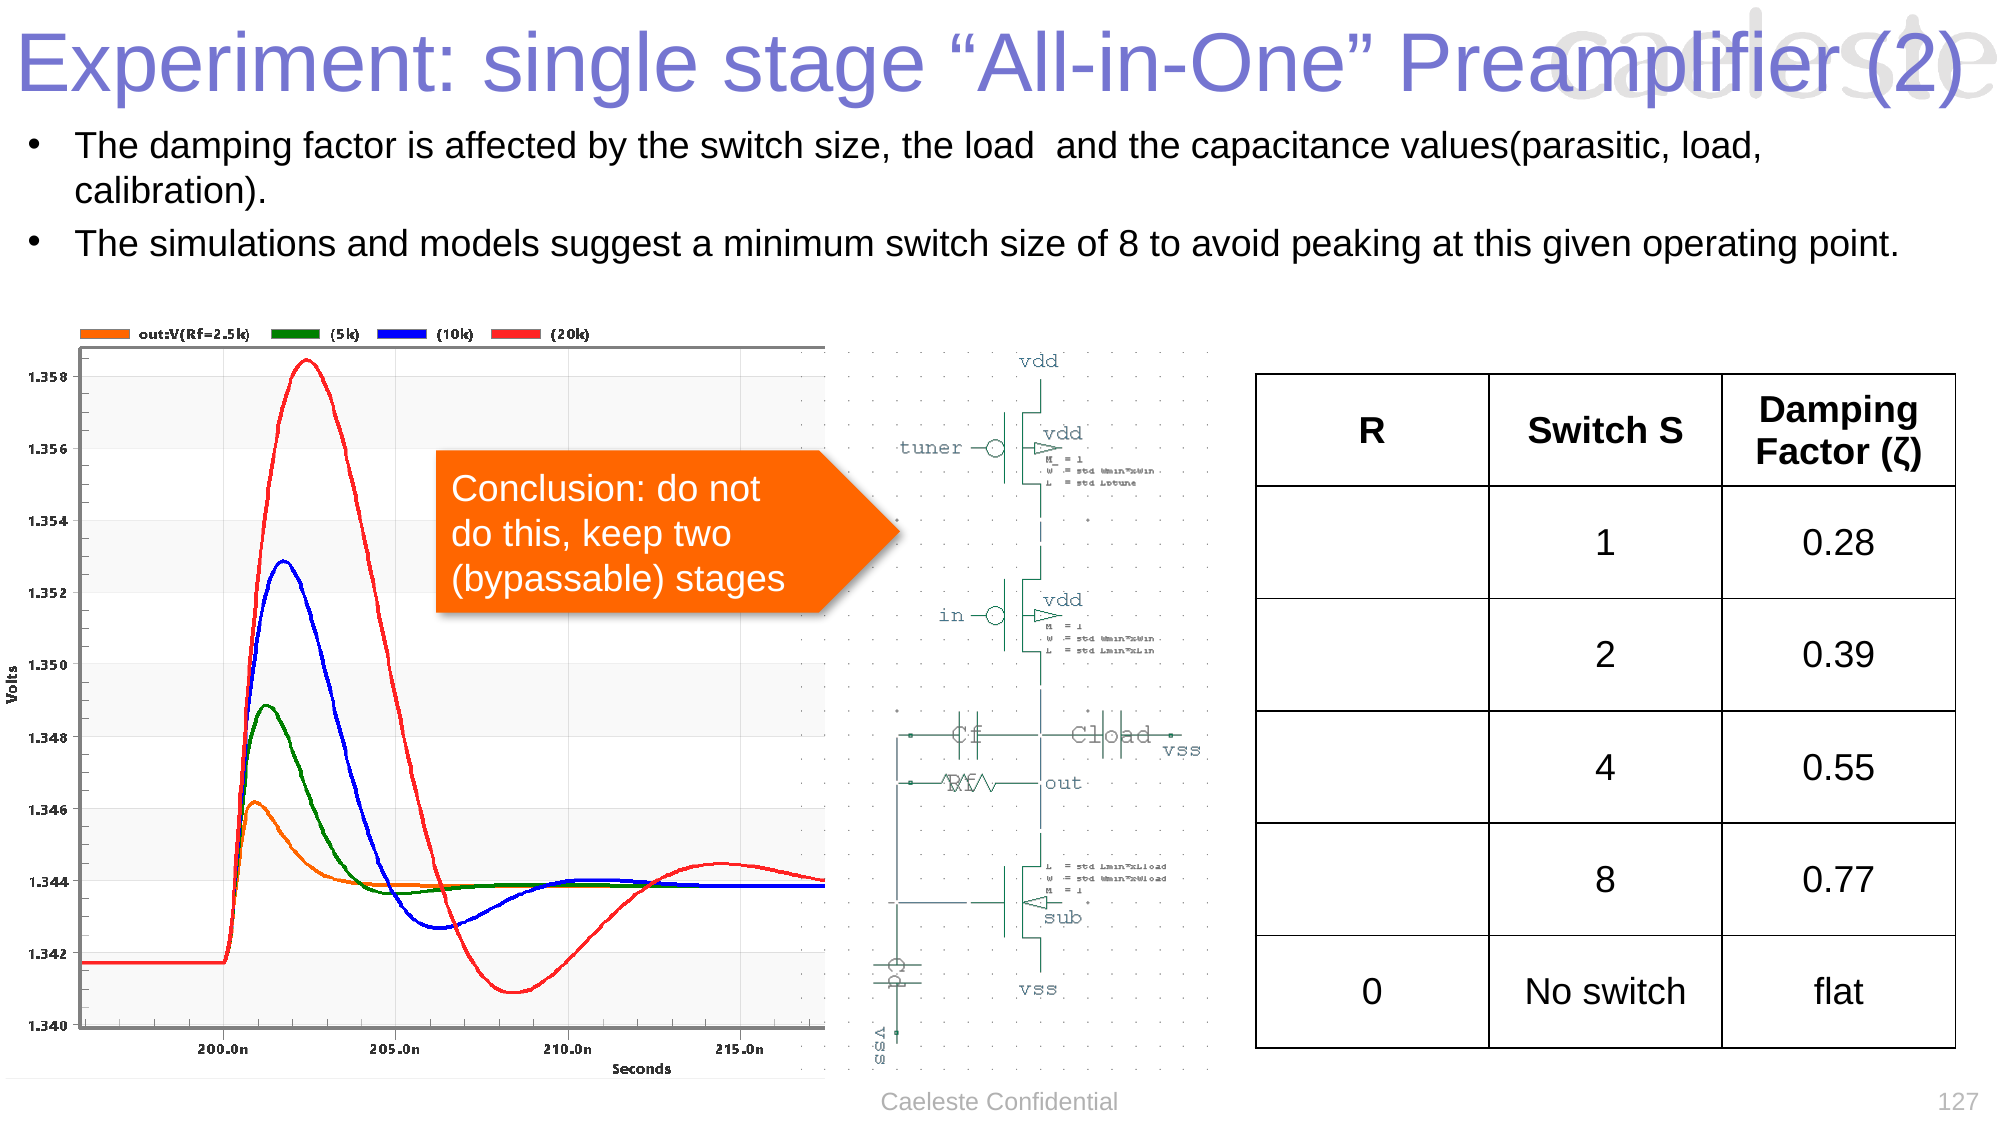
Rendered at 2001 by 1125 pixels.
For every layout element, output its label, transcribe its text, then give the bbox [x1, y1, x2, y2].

footer Caeleste Confidential [662, 1075, 1338, 1125]
title Experiment: single stage “All-in-One” Preamplifier (2) [0, 0, 2000, 114]
picture [5, 320, 1218, 1088]
slide_number 127 [1544, 1075, 1995, 1125]
